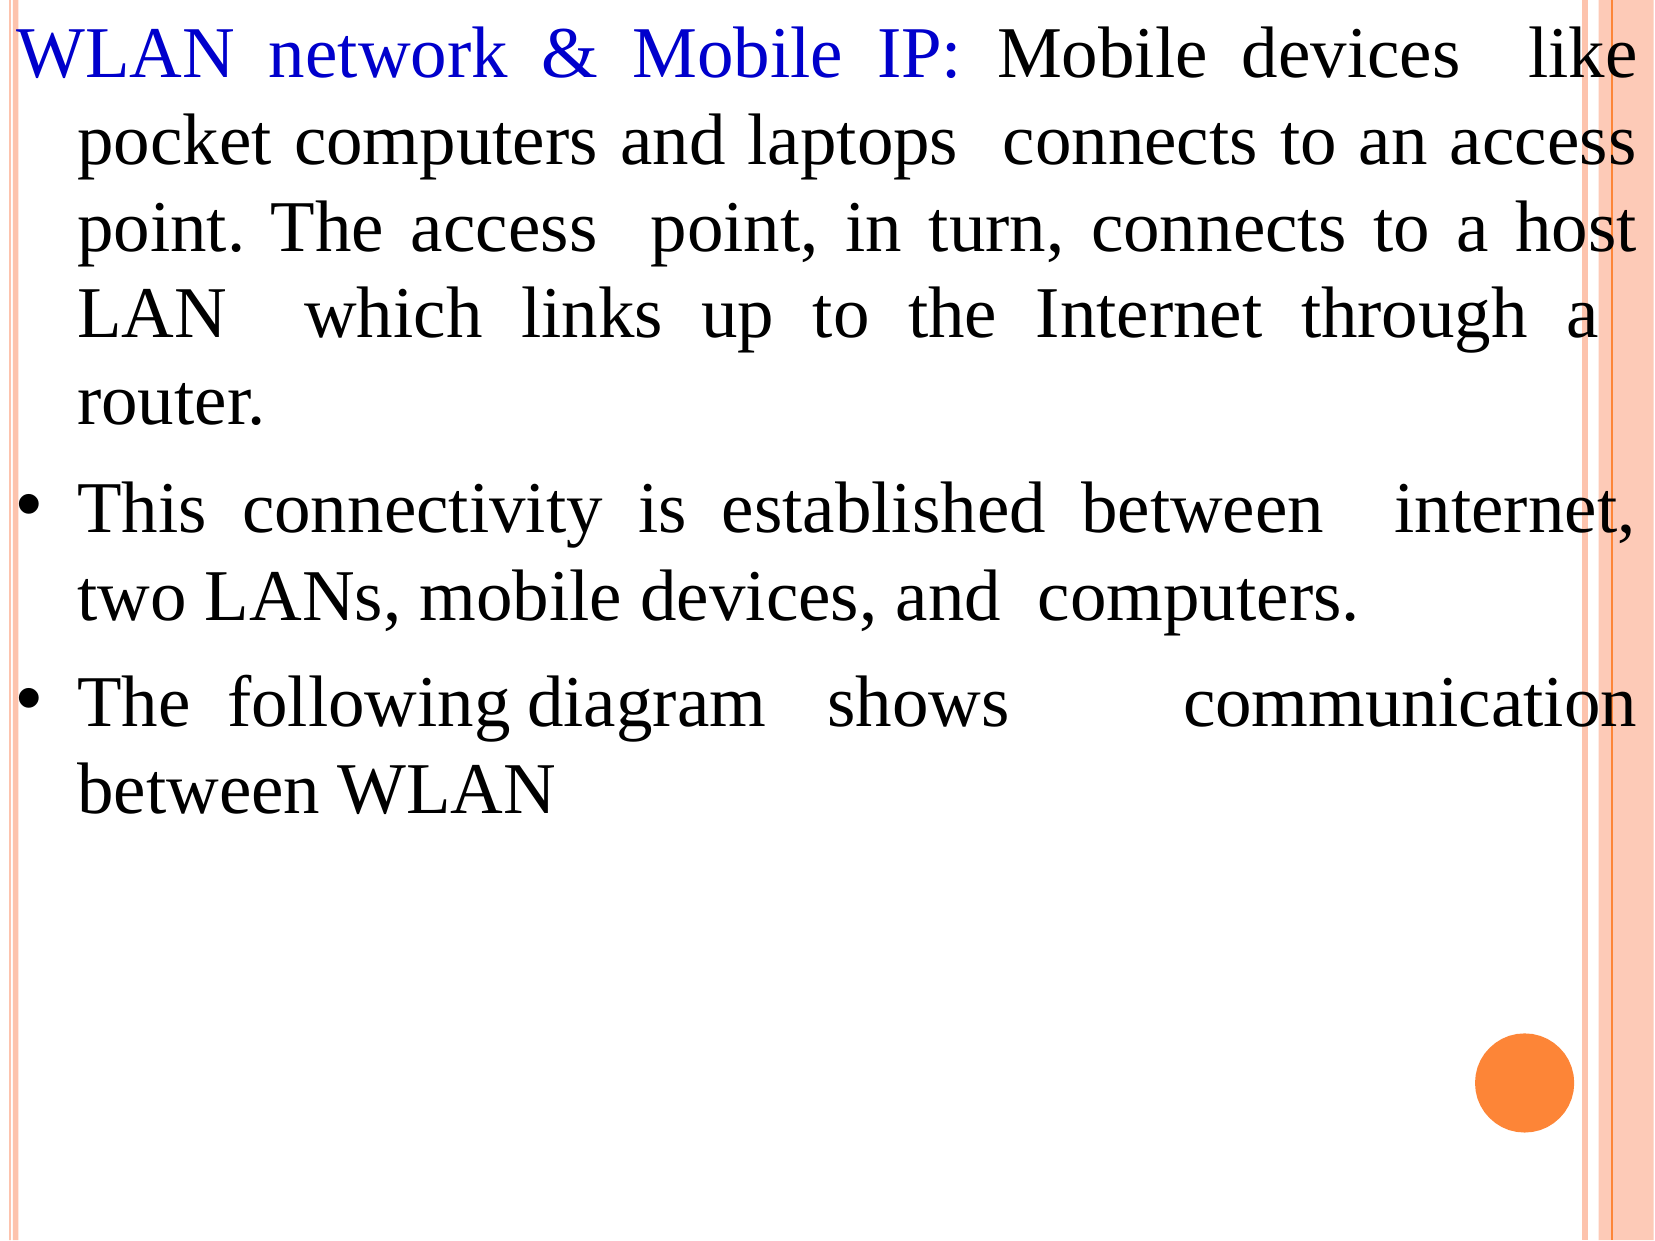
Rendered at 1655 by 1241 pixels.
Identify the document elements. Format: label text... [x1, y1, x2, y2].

text_box WLAN network & Mobile IP: Mobile devices like pocket computers and laptops connects to an access point. The access point, in turn, connects to a host LAN which links up to the Internet through a router. This connectivity is established between internet, two LANs, mobile devices, and computers. The following diagram shows communication between WLAN [13, 6, 1640, 829]
